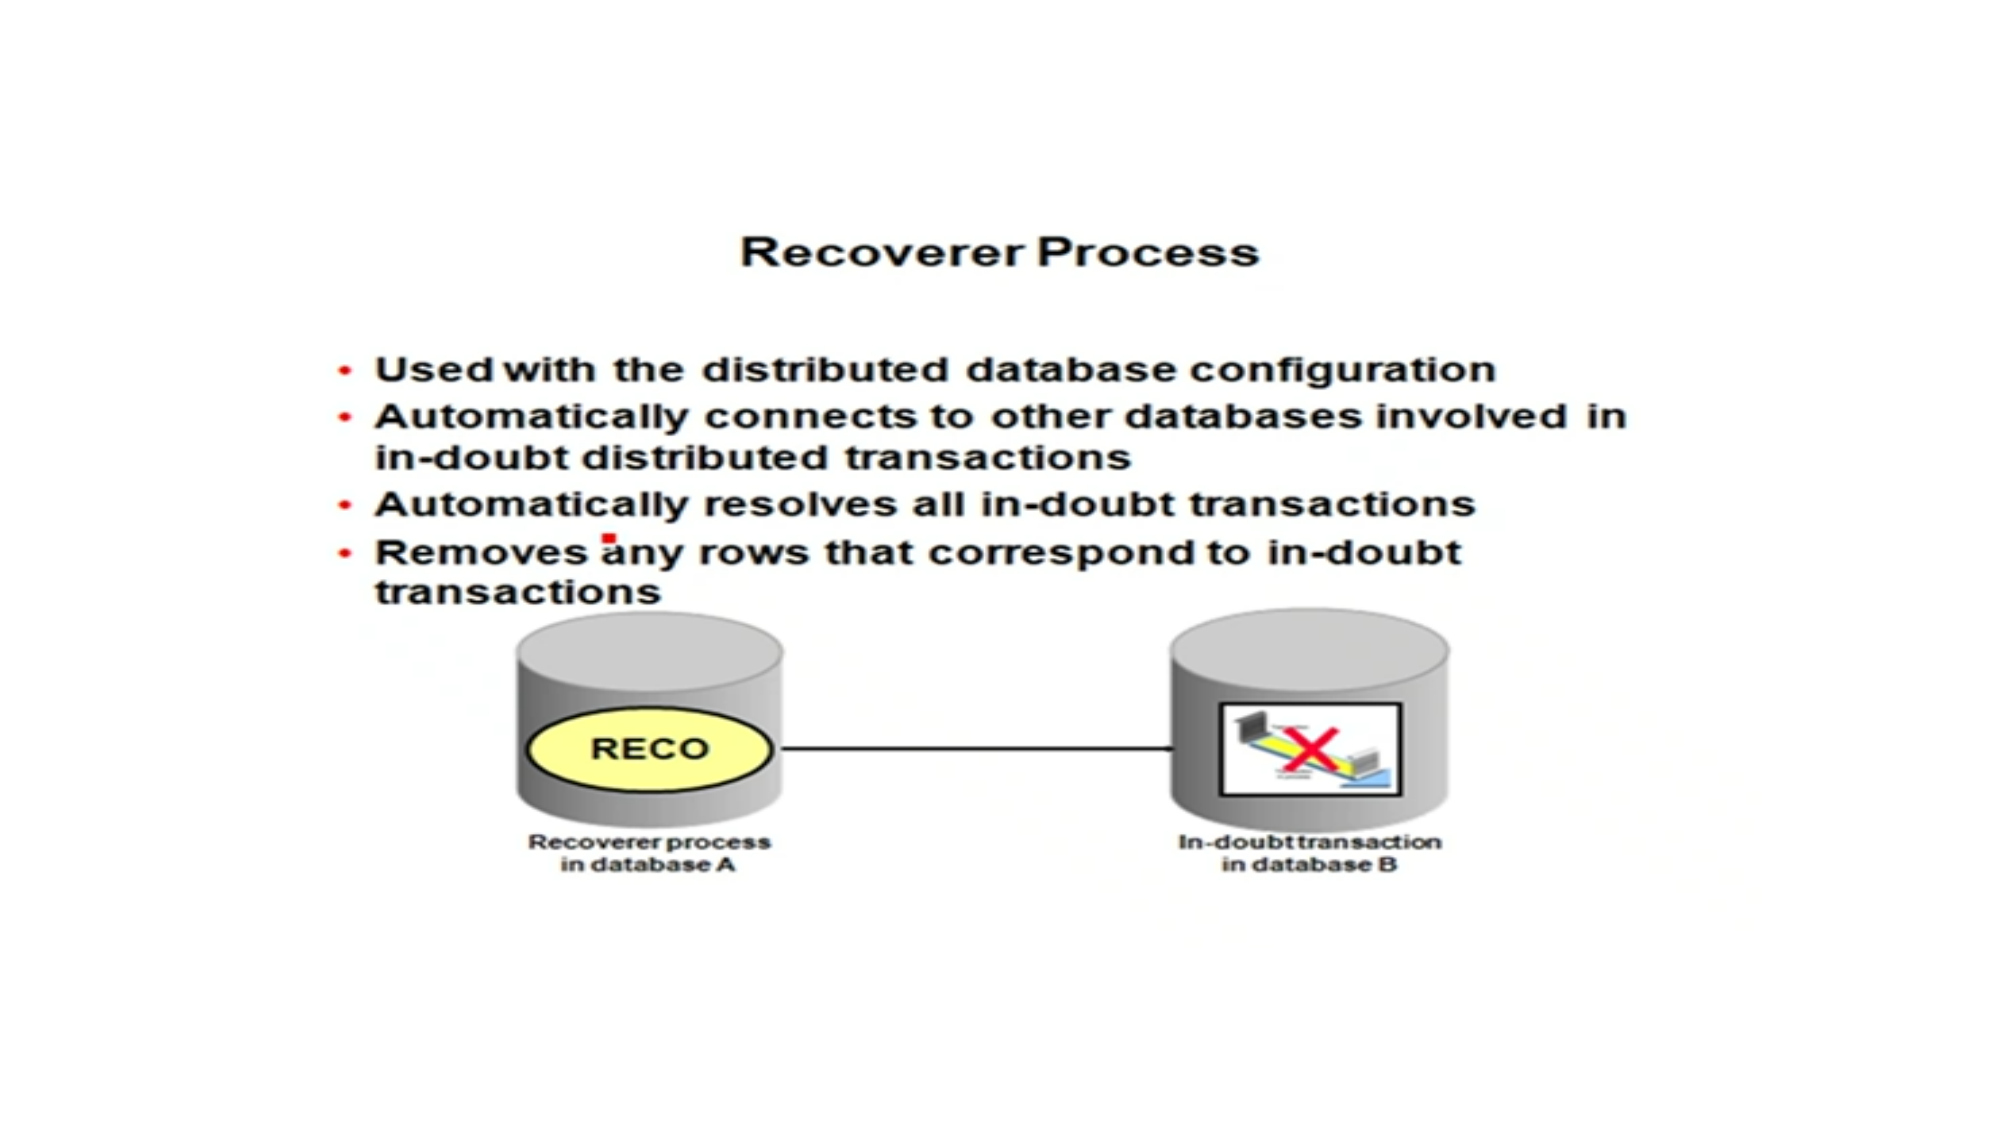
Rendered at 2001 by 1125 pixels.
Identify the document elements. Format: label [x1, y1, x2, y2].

picture [214, 160, 1762, 948]
